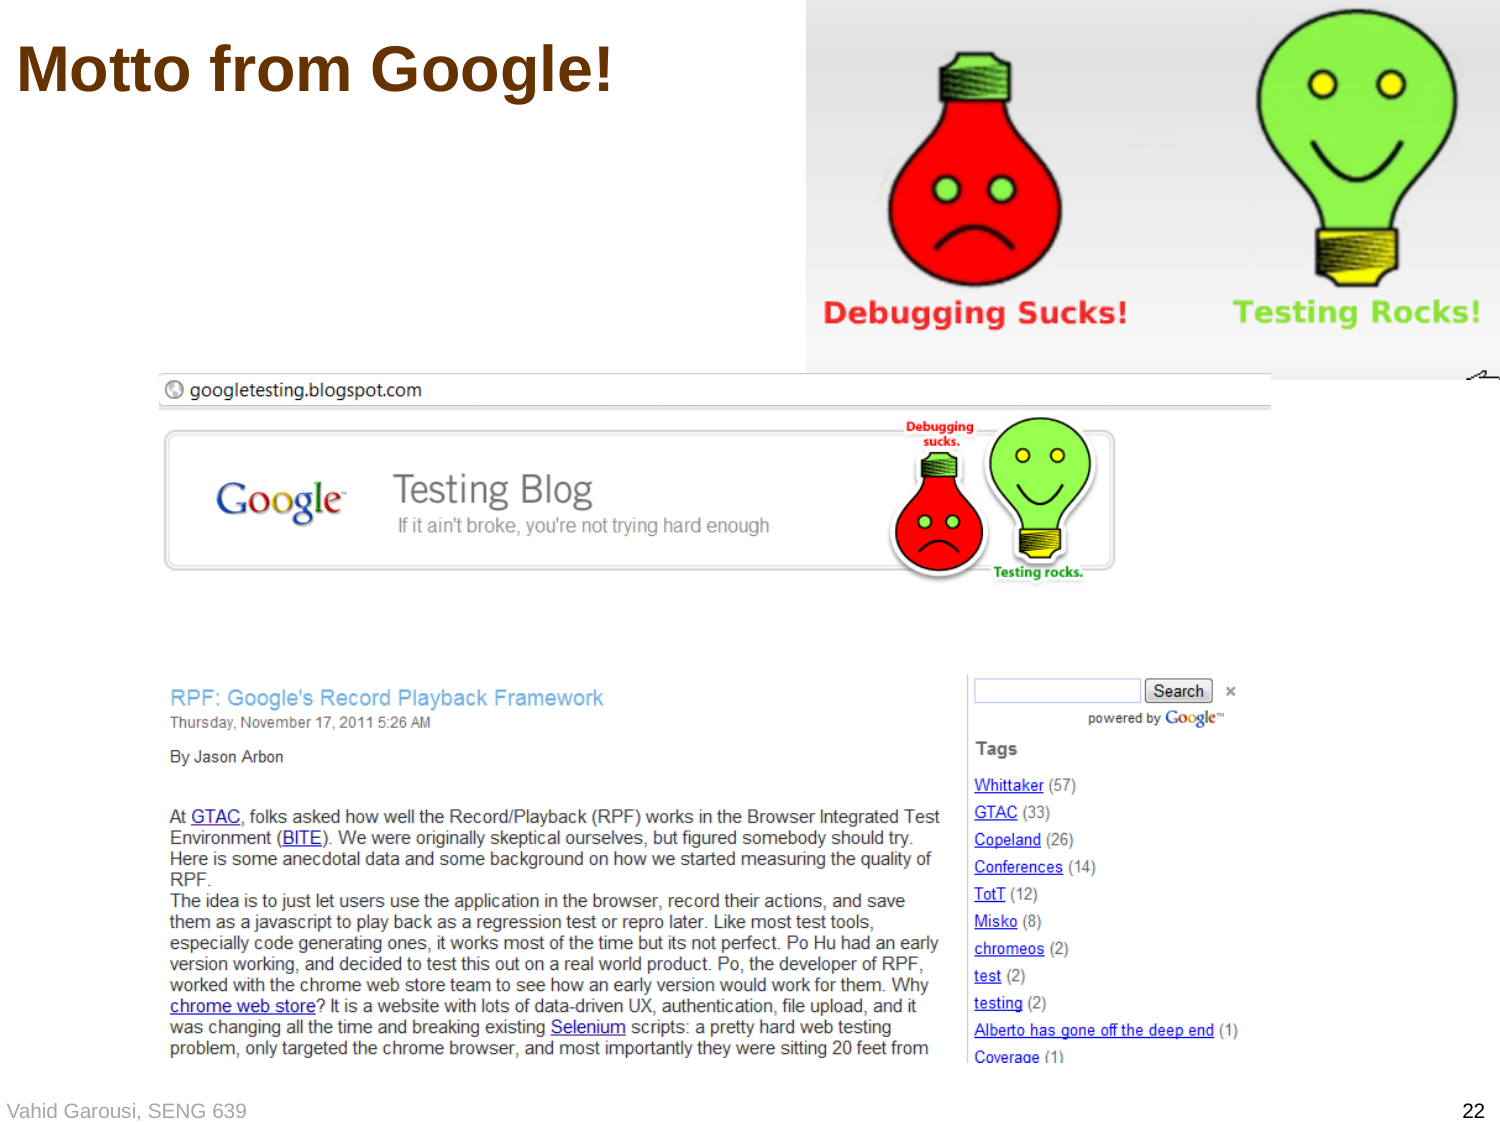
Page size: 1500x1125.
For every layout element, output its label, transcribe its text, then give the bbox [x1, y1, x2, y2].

title Motto from Google! [0, 1, 802, 115]
picture [159, 0, 1500, 1063]
